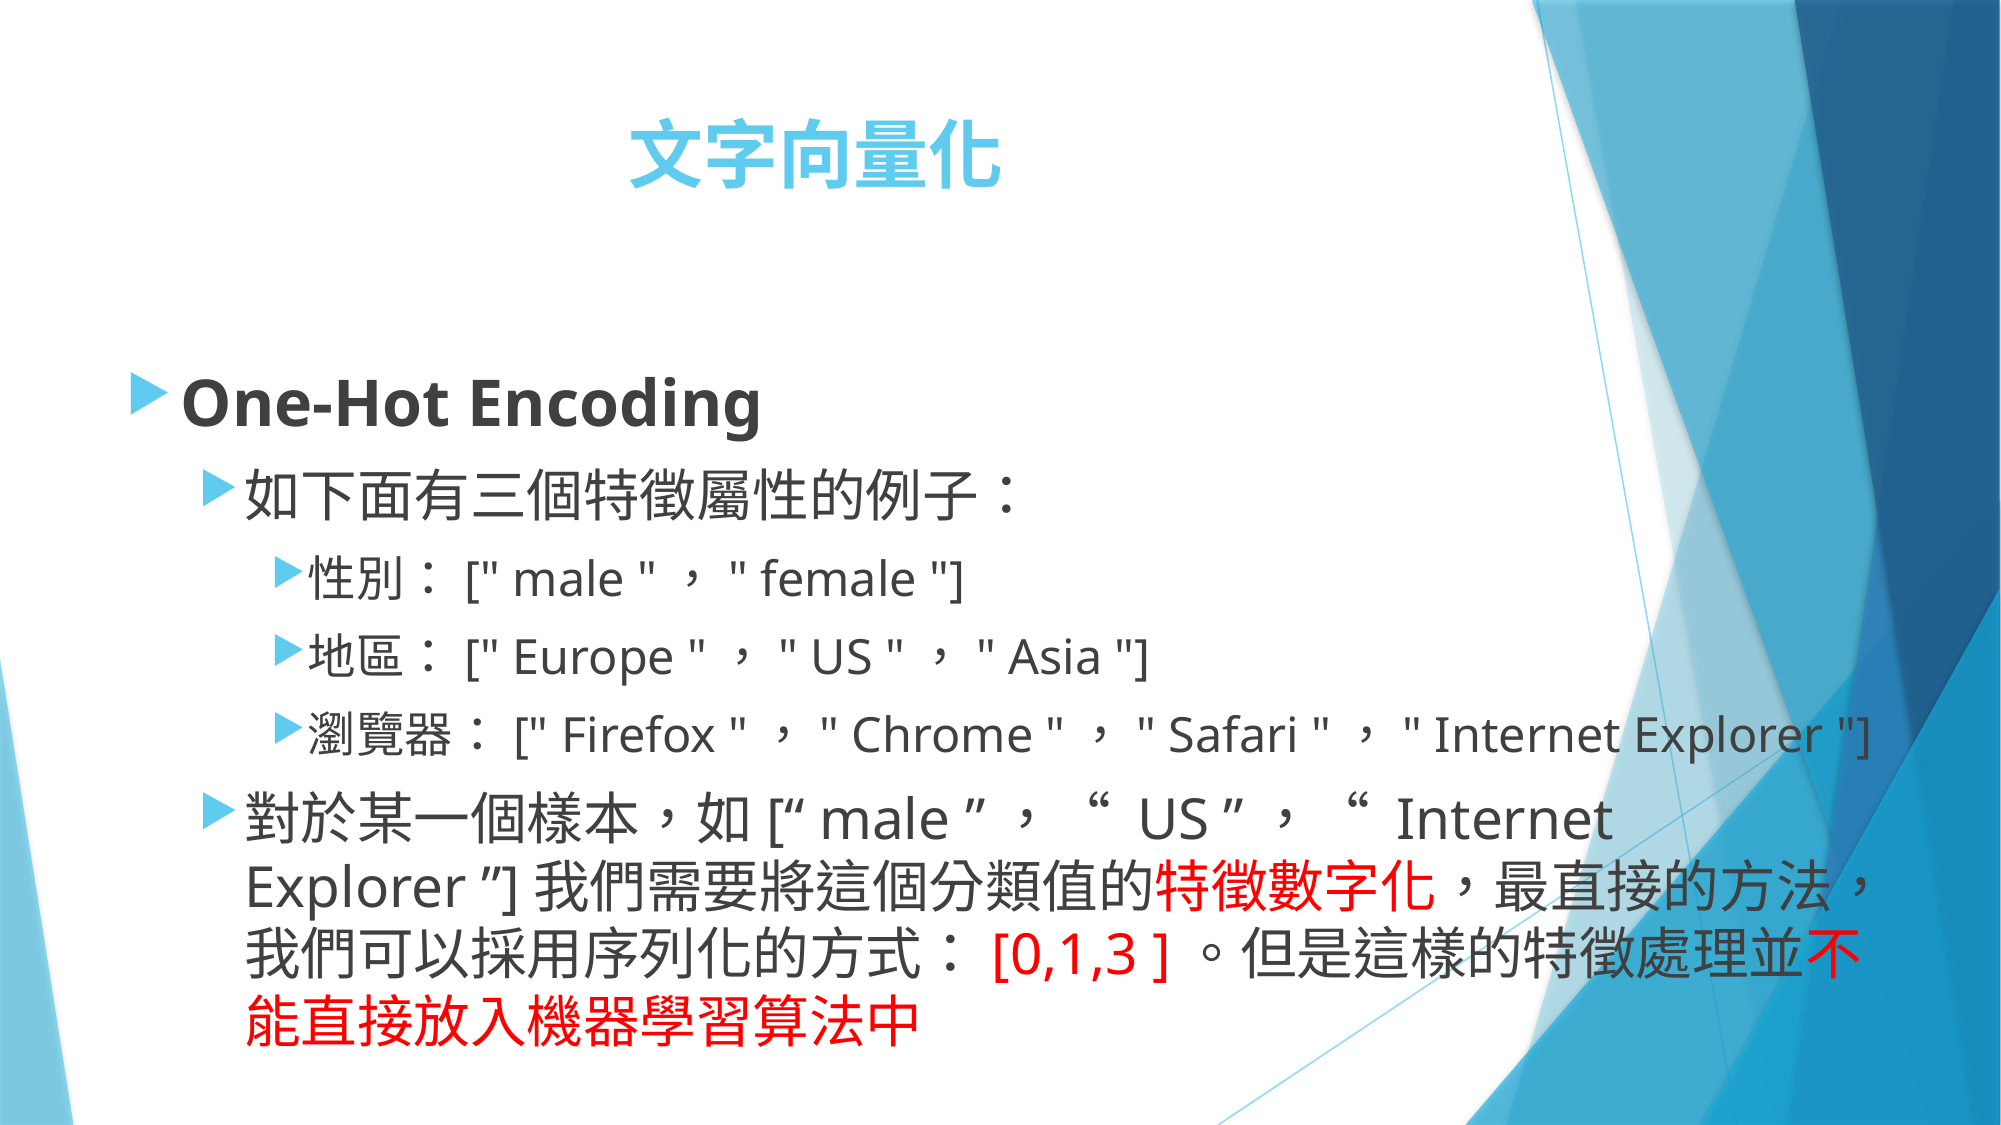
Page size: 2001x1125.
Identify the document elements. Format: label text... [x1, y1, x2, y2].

title 文字向量化 [111, 99, 1522, 317]
list One-Hot Encoding 如下面有三個特徵屬性的例子： 性別：[" male "，" female "] 地區：[" Europe "，" US "，" Asia "] 瀏覽器：[" Firefox "，" Chrome "，" Safari "，" Internet Explorer "] 對於某一個樣本，如[“ male ”，“ US ”，“ Internet Explorer ”]我們需要將這個分類值的特徵數字化，最直接的方法，我們可以採用序列化的方式：[0,1,3 ]。但是這樣的特徵處理並不能直接放入機器學習算法中 [111, 354, 1890, 1079]
